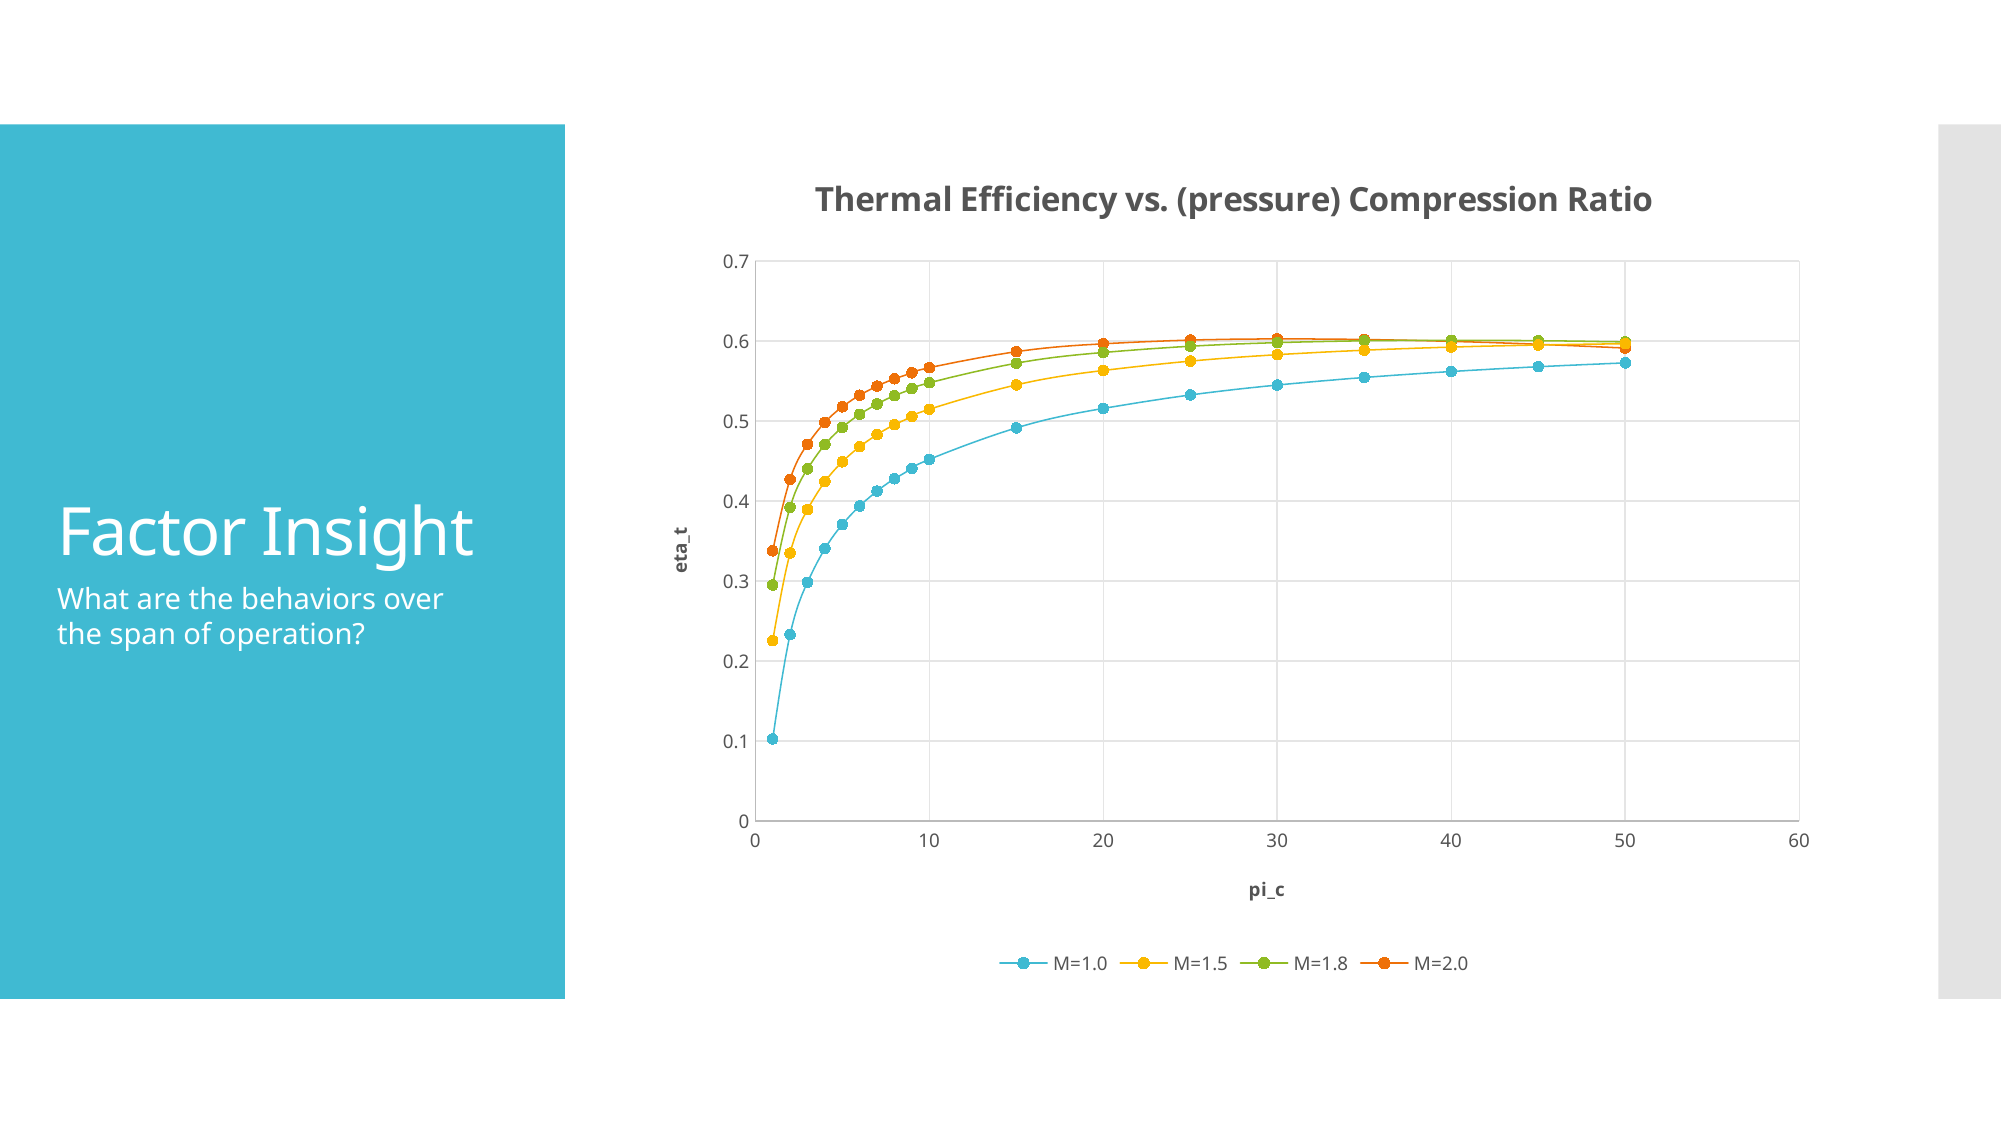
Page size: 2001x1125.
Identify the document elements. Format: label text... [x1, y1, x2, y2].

list What are the behaviors over the span of operation? [41, 573, 507, 955]
title Factor Insight [41, 187, 507, 573]
chart [634, 142, 1835, 983]
